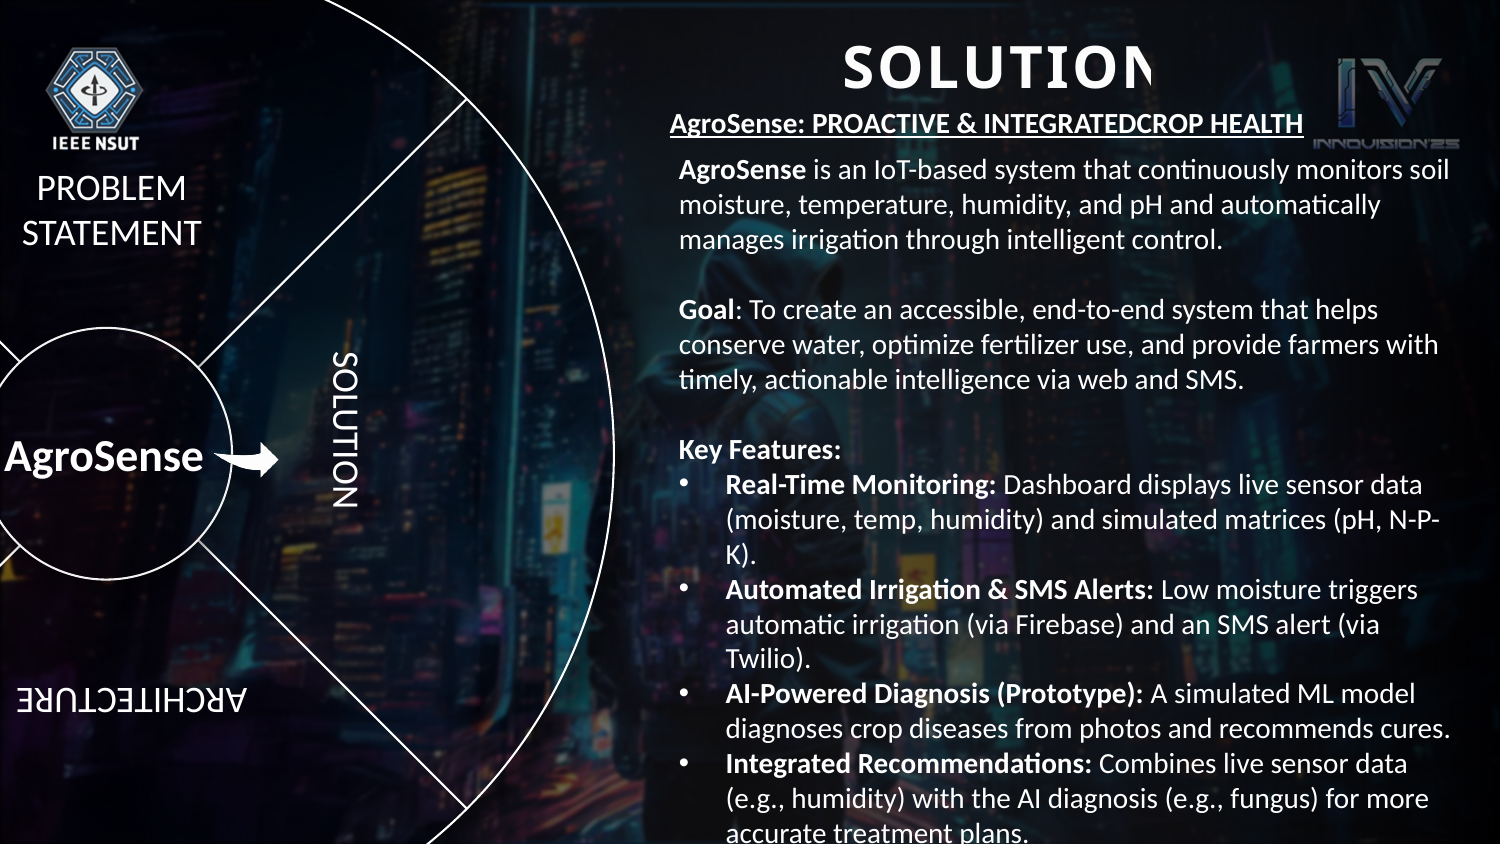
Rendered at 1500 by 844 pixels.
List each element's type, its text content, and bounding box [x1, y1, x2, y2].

picture [211, 425, 281, 494]
text_box [614, 0, 1500, 844]
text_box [0, 0, 614, 844]
text_box SOLUTION [750, 29, 1281, 97]
text_box AgroSense is an IoT-based system that continuously monitors soil moisture, temperature, humidity, and pH and automatically manages irrigation through intelligent control. Goal: To create an accessible, end-to-end system that helps conserve water, optimize fertilizer use, and provide farmers with timely, actionable intelligence via web and SMS. Key Features: Real-Time Monitoring: Dashboard displays live sensor data (moisture, temp, humidity) and simulated matrices (pH, N-P-K). Automated Irrigation & SMS Alerts: Low moisture triggers automatic irrigation (via Firebase) and an SMS alert (via Twilio). AI-Powered Diagnosis (Prototype): A simulated ML model diagnoses crop diseases from photos and recommends cures. Integrated Recommendations: Combines live sensor data (e.g., humidity) with the AI diagnosis (e.g., fungus) for more accurate treatment plans. [664, 158, 1484, 842]
text_box AgroSense: PROACTIVE & INTEGRATEDCROP HEALTH [654, 97, 1324, 148]
